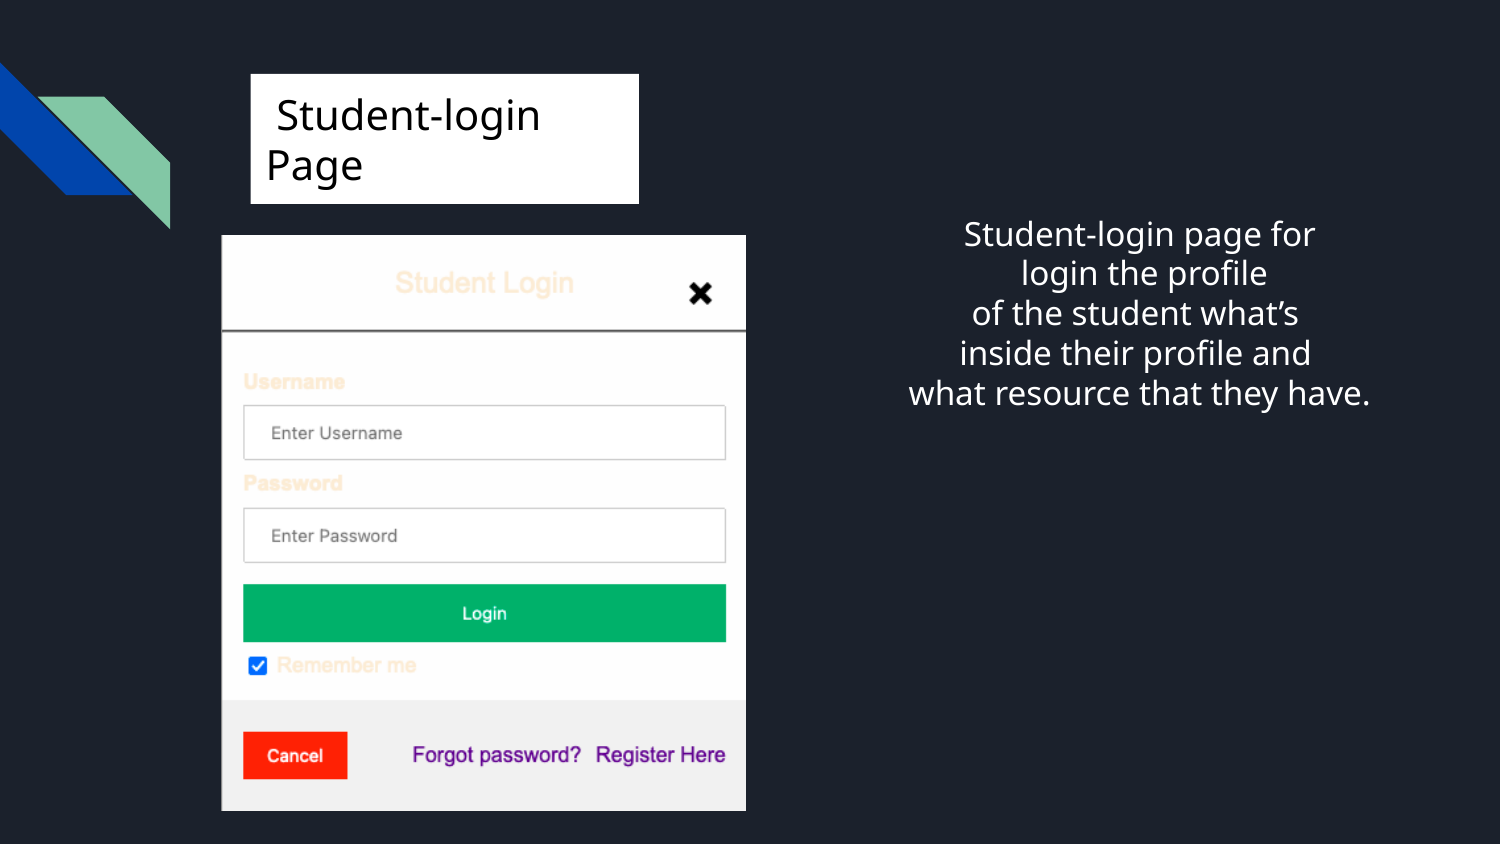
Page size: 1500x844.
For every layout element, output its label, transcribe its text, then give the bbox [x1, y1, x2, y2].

text_box Student-login Page [250, 73, 639, 204]
text_box Student-login page for login the profile of the student what’s inside their profile and what resource that they have. [818, 197, 1462, 428]
picture [221, 234, 746, 811]
